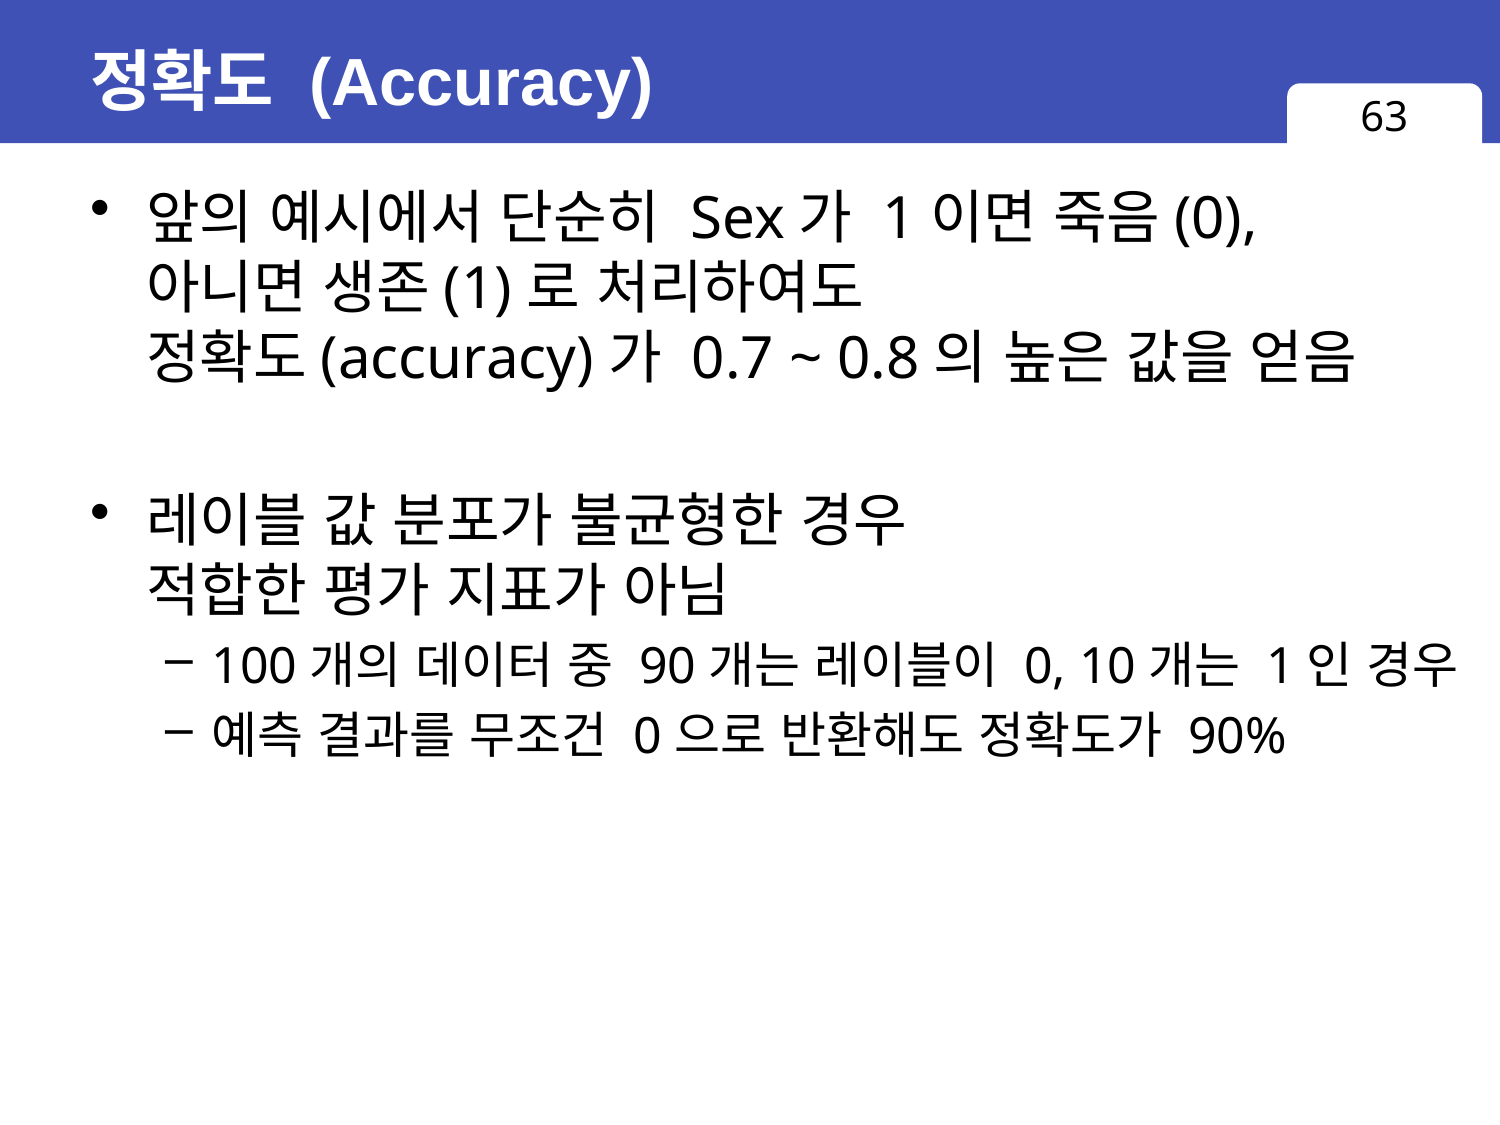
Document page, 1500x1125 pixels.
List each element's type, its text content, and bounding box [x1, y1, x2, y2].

slide_number 63 [1286, 81, 1483, 161]
list 앞의 예시에서 단순히 Sex가 1이면 죽음(0), 아니면 생존(1)로 처리하여도 정확도(accuracy)가 0.7 ~ 0.8의 높은 값을 얻음 레이블 값 분포가 불균형한 경우 적합한 평가 지표가 아님 100개의 데이터 중 90개는 레이블이 0, 10개는 1인 경우 예측 결과를 무조건 0으로 반환해도 정확도가 90% [74, 172, 1483, 1095]
title 정확도 (Accuracy) [74, 16, 1426, 141]
